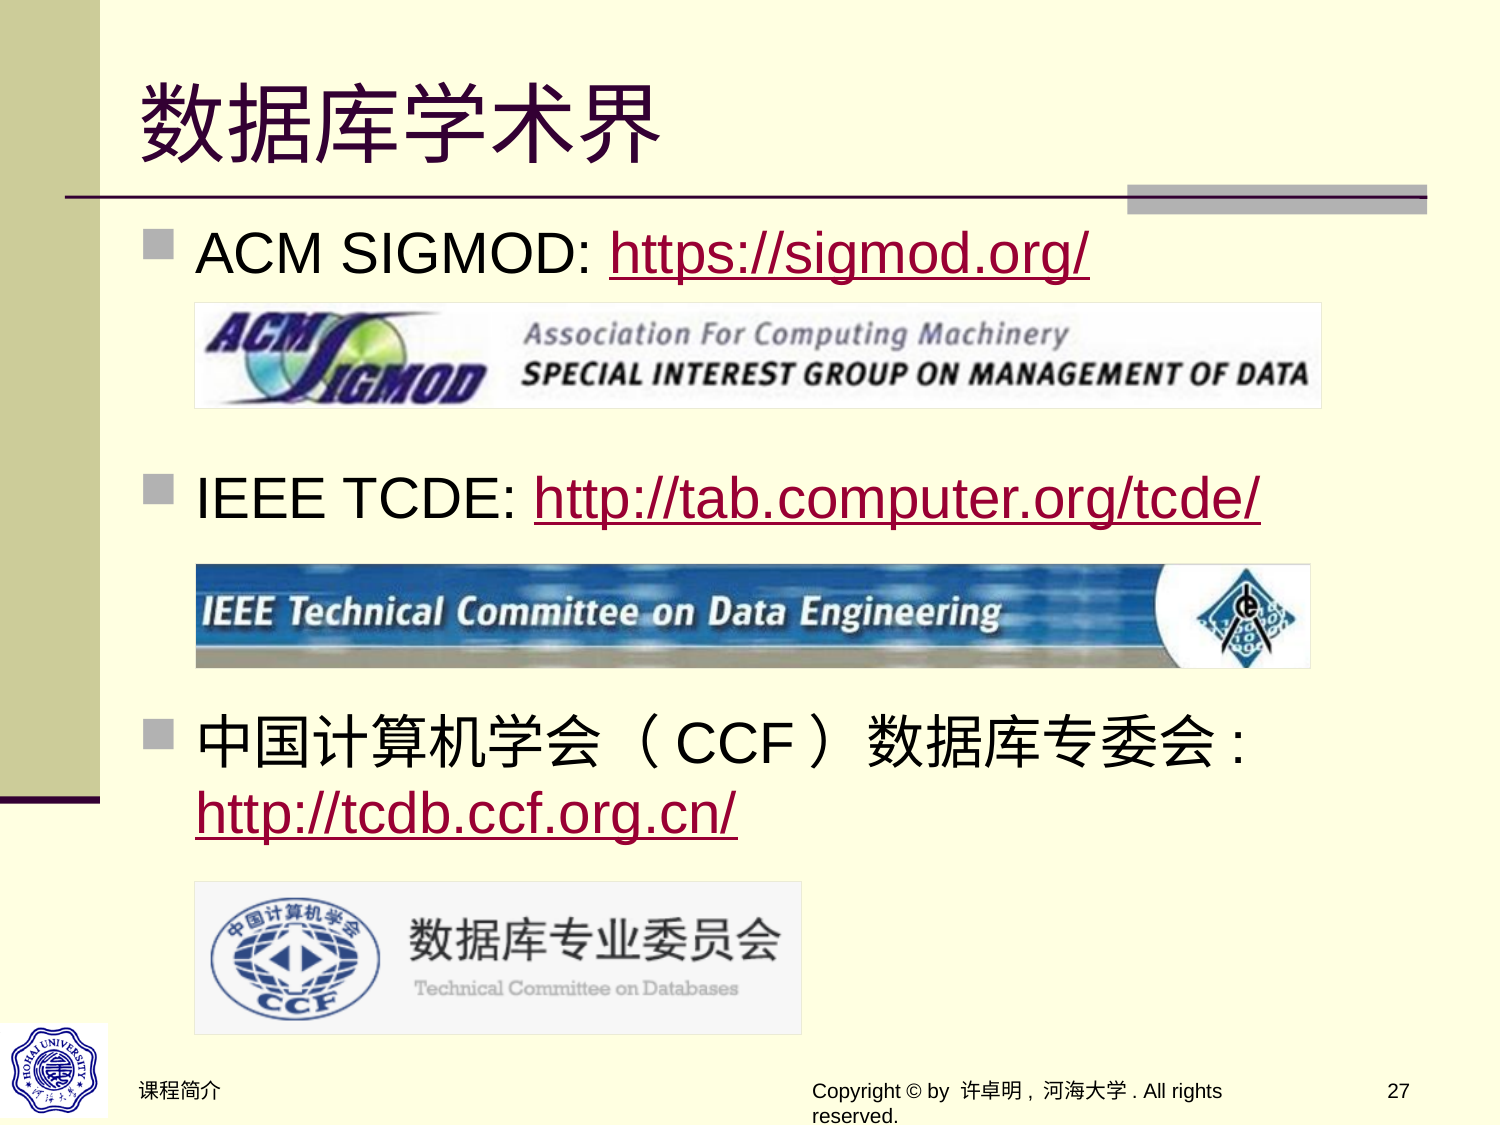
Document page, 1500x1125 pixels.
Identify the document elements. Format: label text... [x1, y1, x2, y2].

title 数据库学术界 [123, 45, 1426, 197]
picture [194, 302, 1322, 410]
list ACM SIGMOD: https://sigmod.org/ IEEE TCDE: http://tab.computer.org/tcde/ 中国计算机学会（CCF）数据库专委会: http://tcdb.ccf.org.cn/ [123, 207, 1426, 1059]
slide_number 27 [1328, 1070, 1425, 1124]
picture [193, 881, 802, 1036]
slide_number Copyright © by 许卓明, 河海大学. All rights reserved. [797, 1070, 1317, 1124]
picture [195, 563, 1311, 670]
picture [0, 1023, 108, 1118]
footer 课程简介 [123, 1070, 786, 1124]
